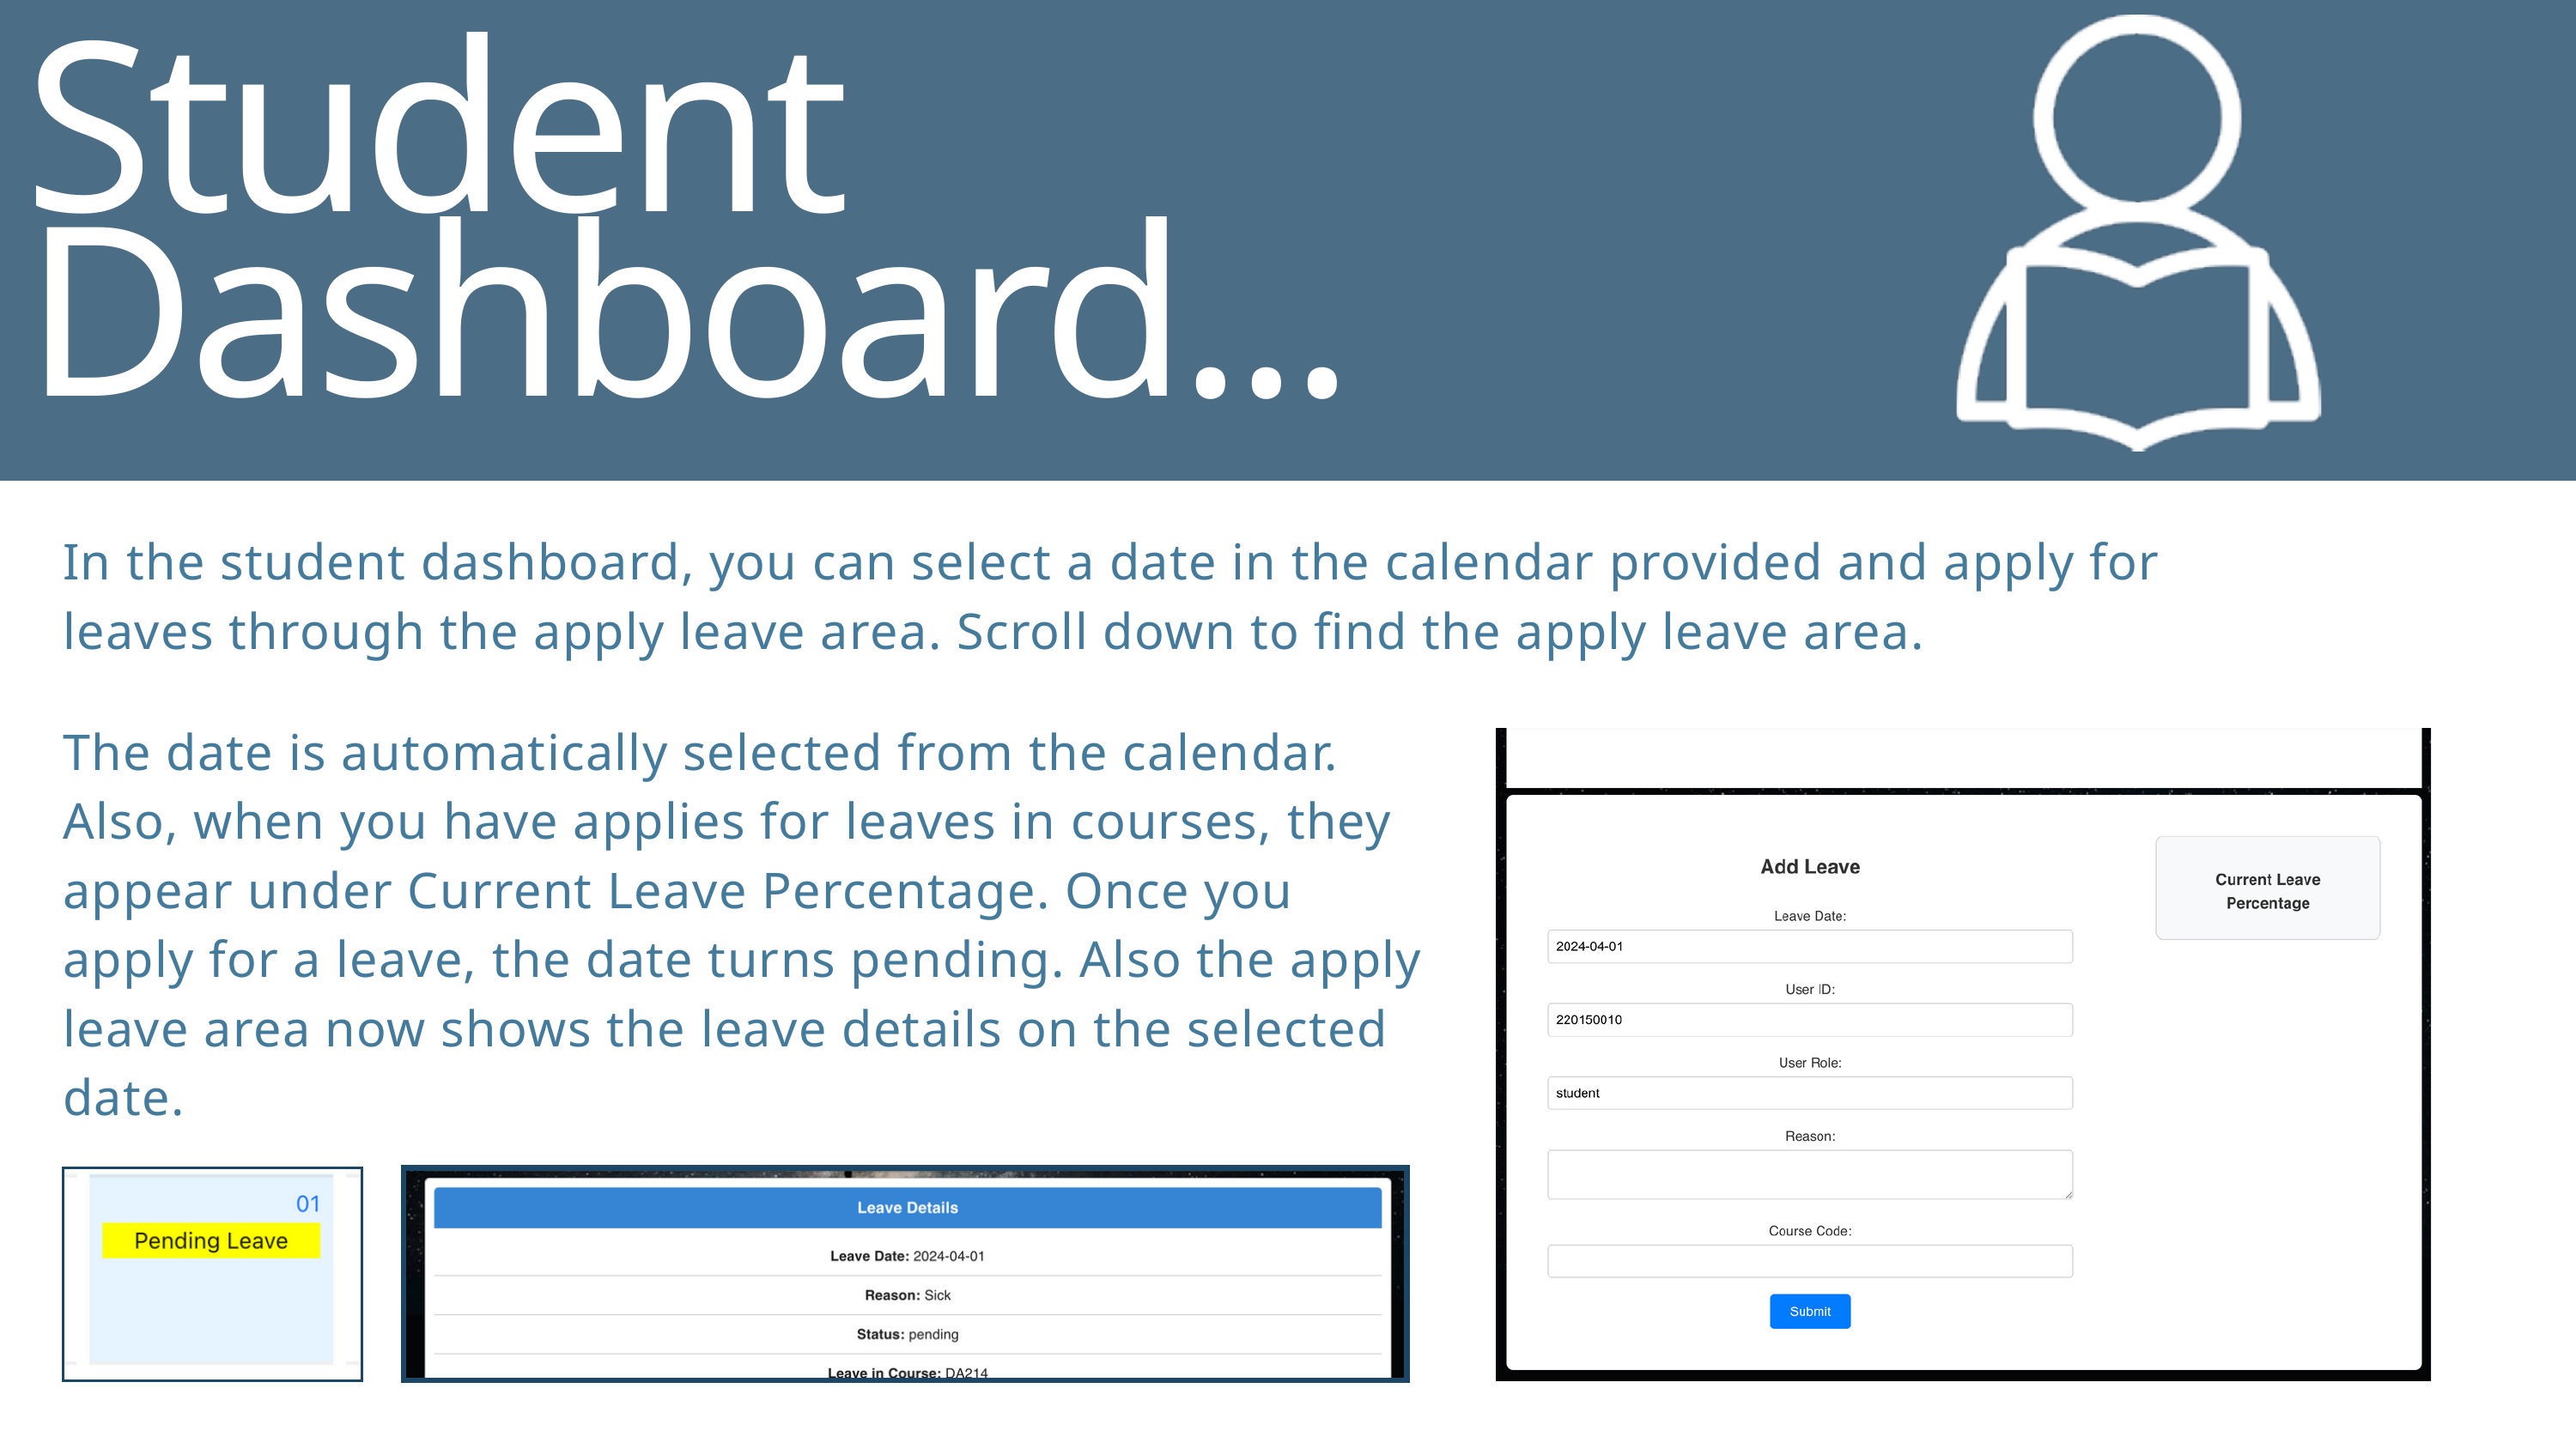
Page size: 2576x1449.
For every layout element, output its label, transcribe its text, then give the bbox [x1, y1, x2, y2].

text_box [0, 0, 2576, 482]
text_box [63, 1167, 362, 1381]
text_box In the student dashboard, you can select a date in the calendar provided and apply for leaves through the apply leave area. Scroll down to find the apply leave area. [63, 520, 2322, 659]
text_box The date is automatically selected from the calendar. Also, when you have applies for leaves in courses, they appear under Current Leave Percentage. Once you apply for a leave, the date turns pending. Also the apply leave area now shows the leave details on the selected date. [63, 711, 1436, 1126]
text_box [1496, 728, 2432, 1381]
text_box [404, 1167, 1407, 1381]
